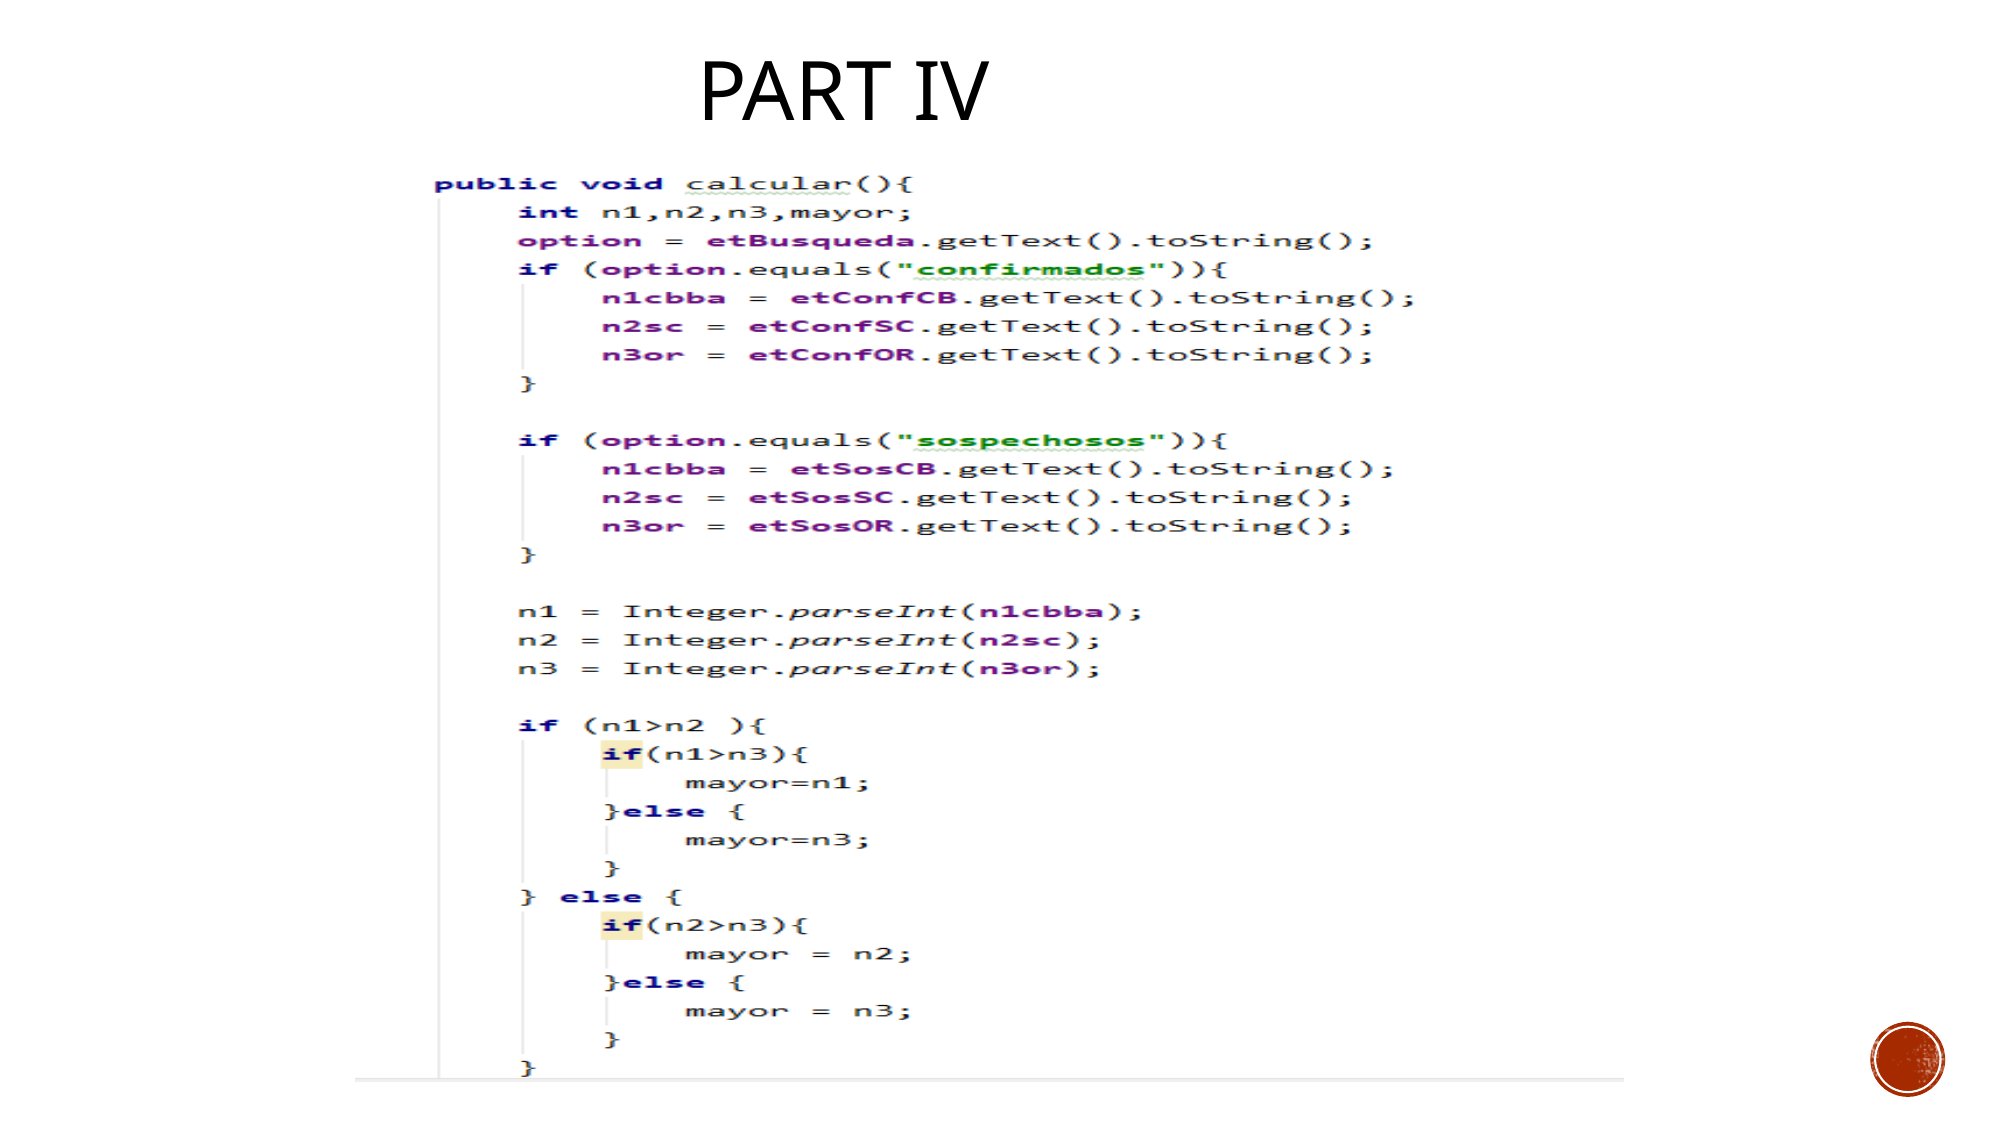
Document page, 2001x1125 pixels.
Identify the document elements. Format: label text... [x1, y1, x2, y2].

picture [355, 150, 1624, 1082]
title PART IV [682, 21, 1026, 149]
